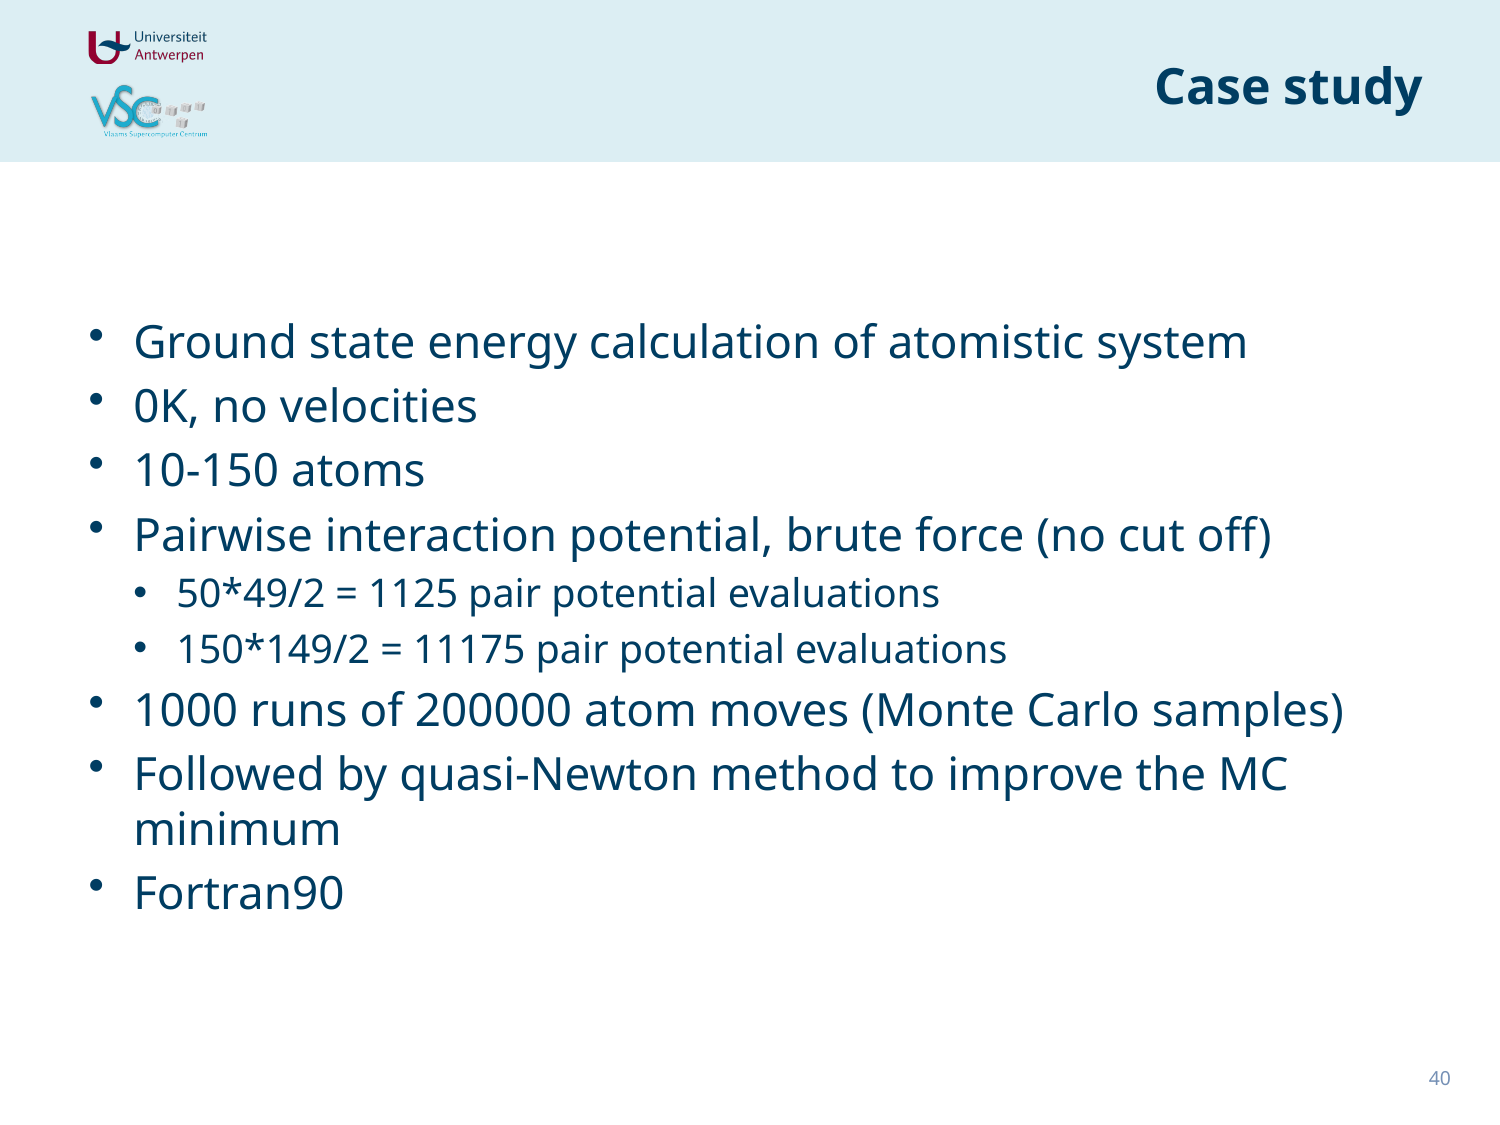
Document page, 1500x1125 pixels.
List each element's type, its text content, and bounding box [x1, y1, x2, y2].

list Ground state energy calculation of atomistic system 0K, no velocities 10-150 atoms Pairwise interaction potential, brute force (no cut off) 50*49/2 = 1125 pair potential evaluations 150*149/2 = 11175 pair potential evaluations 1000 runs of 200000 atom moves (Monte Carlo samples) Followed by quasi-Newton method to improve the MC minimum Fortran90 [88, 184, 1424, 1047]
picture [88, 82, 207, 138]
title Case study [230, 32, 1424, 137]
